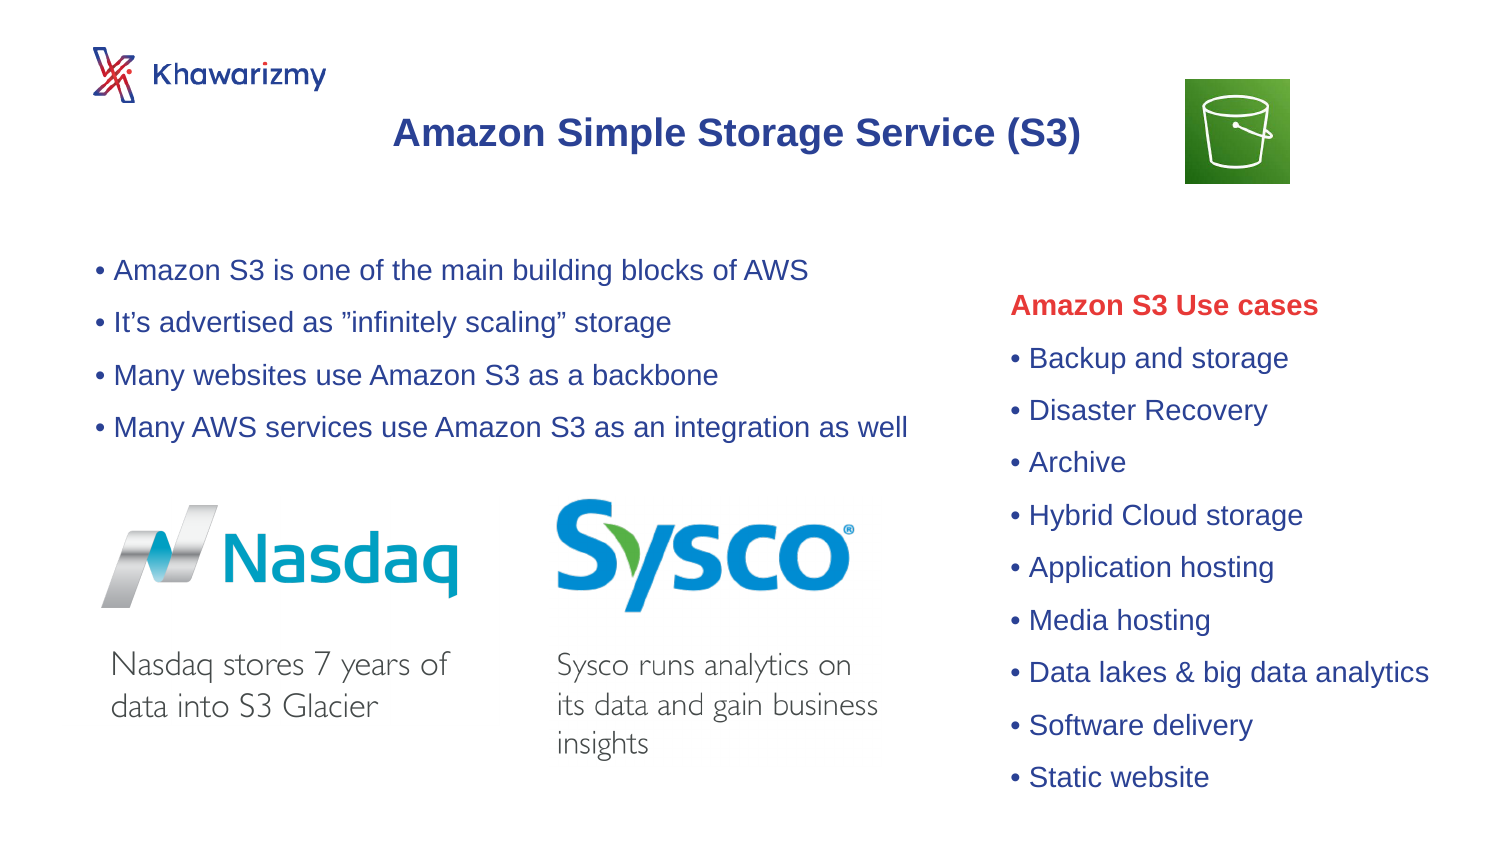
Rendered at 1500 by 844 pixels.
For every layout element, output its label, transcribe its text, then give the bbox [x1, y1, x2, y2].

text_box Amazon Simple Storage Service (S3) [349, 92, 1125, 170]
picture [62, 496, 500, 727]
picture [549, 496, 882, 768]
text_box Amazon S3 Use cases • Backup and storage • Disaster Recovery • Archive • Hybrid Cloud storage • Application hosting • Media hosting • Data lakes & big data analytics • Software delivery • Static website [995, 253, 1488, 809]
picture [1184, 78, 1291, 184]
picture [93, 47, 326, 103]
text_box • Amazon S3 is one of the main building blocks of AWS • It’s advertised as ”infinitely scaling” storage • Many websites use Amazon S3 as a backbone • Many AWS services use Amazon S3 as an integration as well [80, 218, 945, 564]
